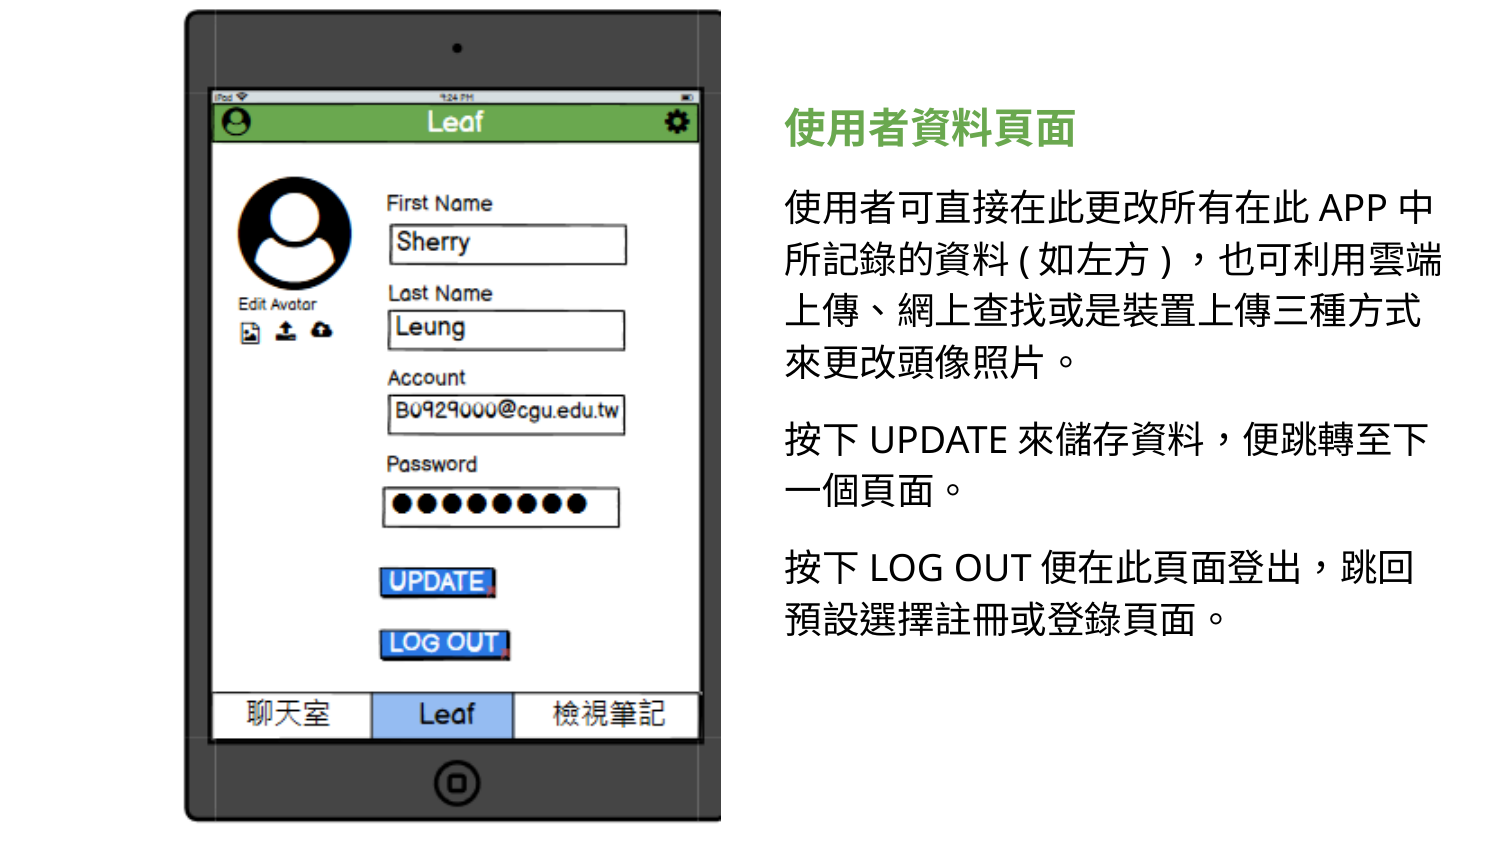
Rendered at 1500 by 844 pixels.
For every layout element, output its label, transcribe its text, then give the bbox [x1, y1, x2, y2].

list 使用者資料頁面 使用者可直接在此更改所有在此APP中所記錄的資料(如左方)，也可利用雲端上傳、網上查找或是裝置上傳三種方式來更改頭像照片。 按下UPDATE來儲存資料，便跳轉至下一個頁面。 按下LOG OUT便在此頁面登出，跳回預設選擇註冊或登錄頁面。 [769, 79, 1468, 809]
picture [179, 0, 721, 828]
